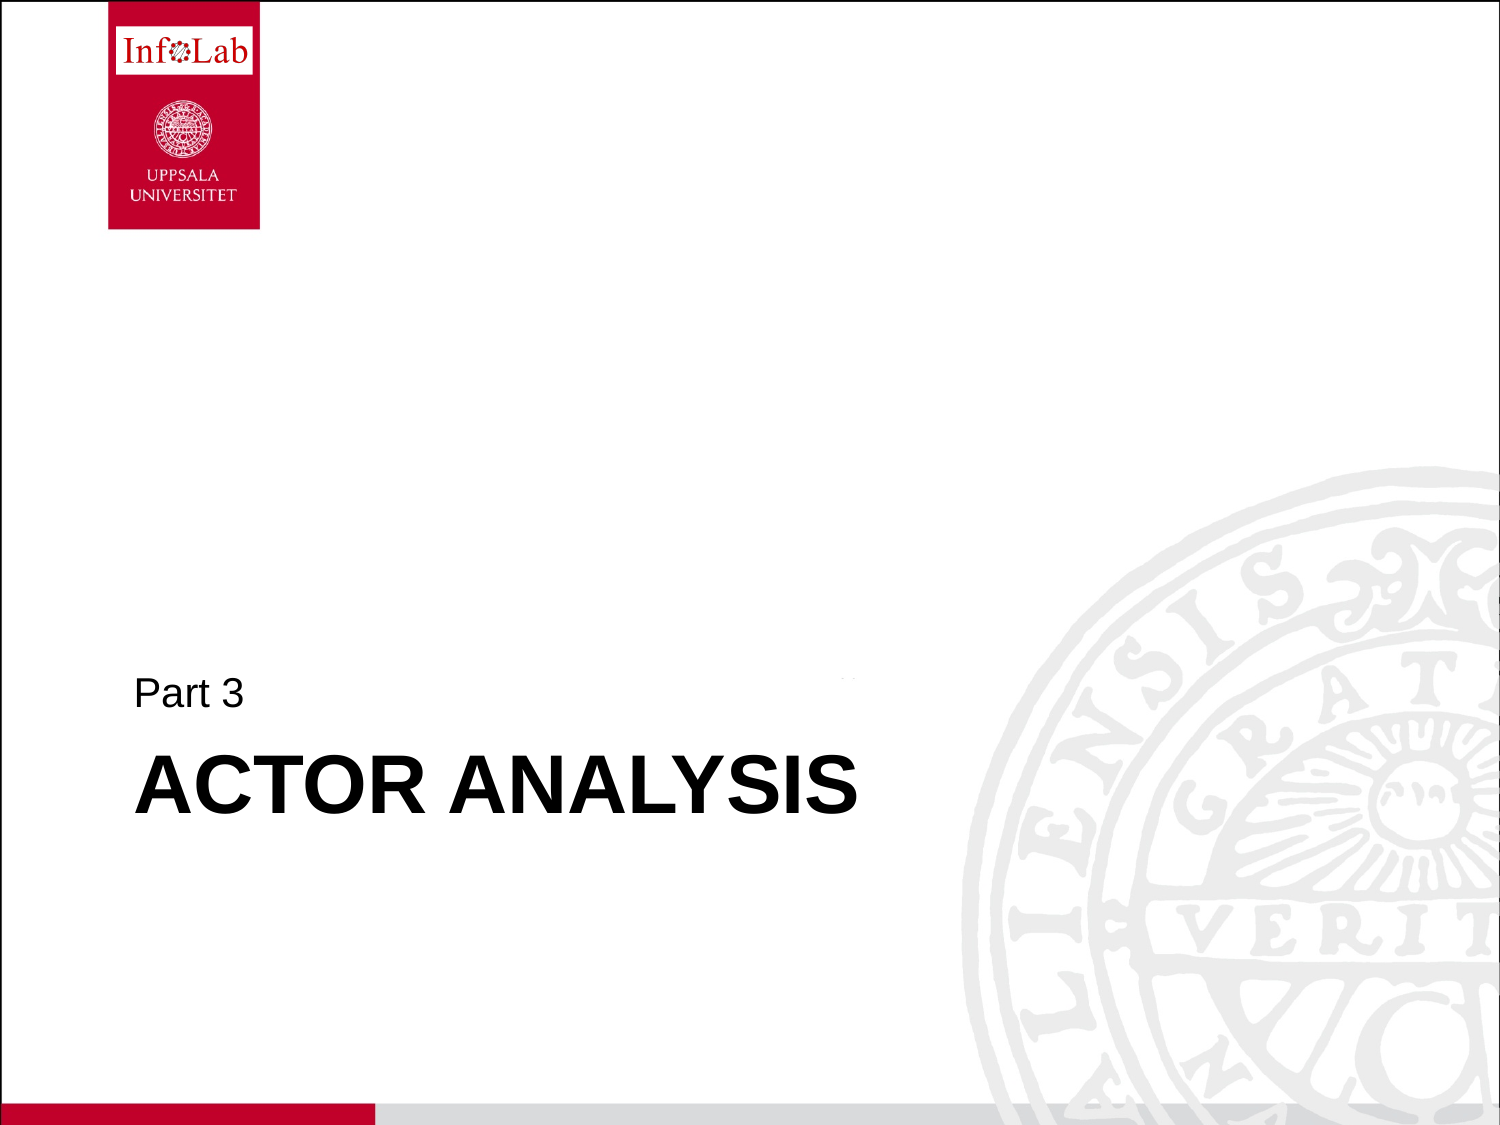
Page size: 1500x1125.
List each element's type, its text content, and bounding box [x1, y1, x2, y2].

list Part 3 [118, 476, 1394, 723]
picture [0, 0, 1500, 1125]
title Actor analysis [118, 723, 1394, 947]
